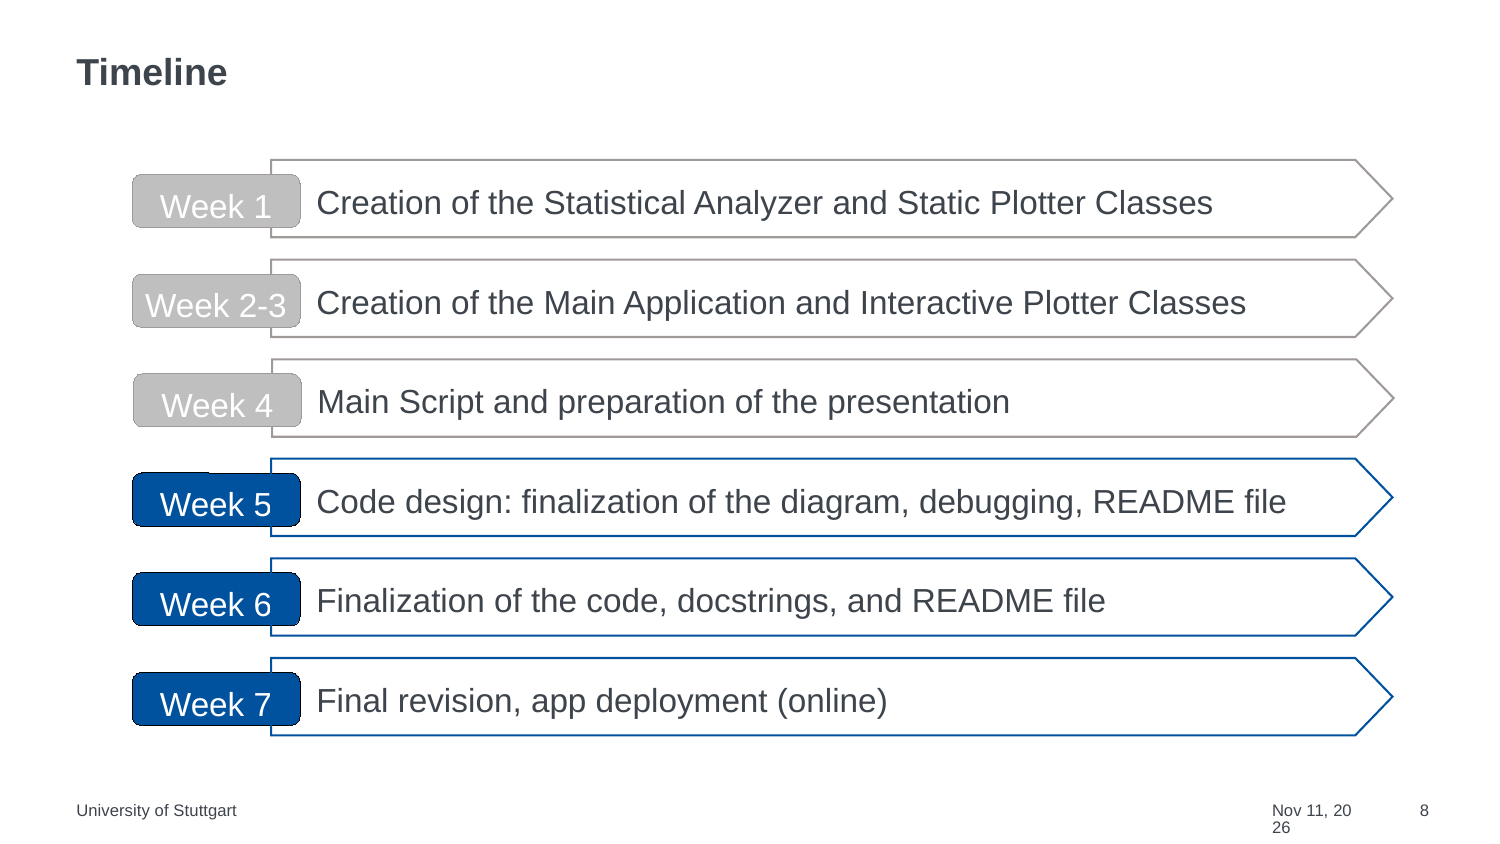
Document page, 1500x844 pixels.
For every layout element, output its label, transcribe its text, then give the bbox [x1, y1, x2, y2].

text_box Week 4 [133, 373, 302, 427]
footer University of Stuttgart [76, 799, 1072, 821]
text_box [270, 656, 1394, 737]
text_box Creation of the Main Application and Interactive Plotter Classes [316, 272, 1331, 321]
text_box [270, 557, 1394, 637]
text_box Code design: finalization of the diagram, debugging, README file [316, 471, 1331, 520]
slide_number 7-Feb-22 [1272, 799, 1360, 821]
text_box Week 2-3 [132, 274, 301, 328]
text_box Main Script and preparation of the presentation [317, 372, 1332, 421]
text_box Creation of the Statistical Analyzer and Static Plotter Classes [316, 173, 1331, 221]
slide_number 8 [1392, 799, 1430, 821]
text_box Week 1 [132, 174, 301, 228]
text_box Week 5 [132, 472, 270, 527]
text_box [270, 457, 1394, 538]
text_box Week 6 [132, 572, 270, 626]
text_box Finalization of the code, docstrings, and README file [316, 571, 1331, 620]
text_box Week 7 [132, 672, 270, 726]
text_box [270, 158, 1394, 239]
text_box Final revision, app deployment (online) [316, 671, 1331, 720]
text_box [270, 258, 1394, 339]
text_box [271, 358, 1396, 438]
title Timeline [76, 53, 1430, 95]
